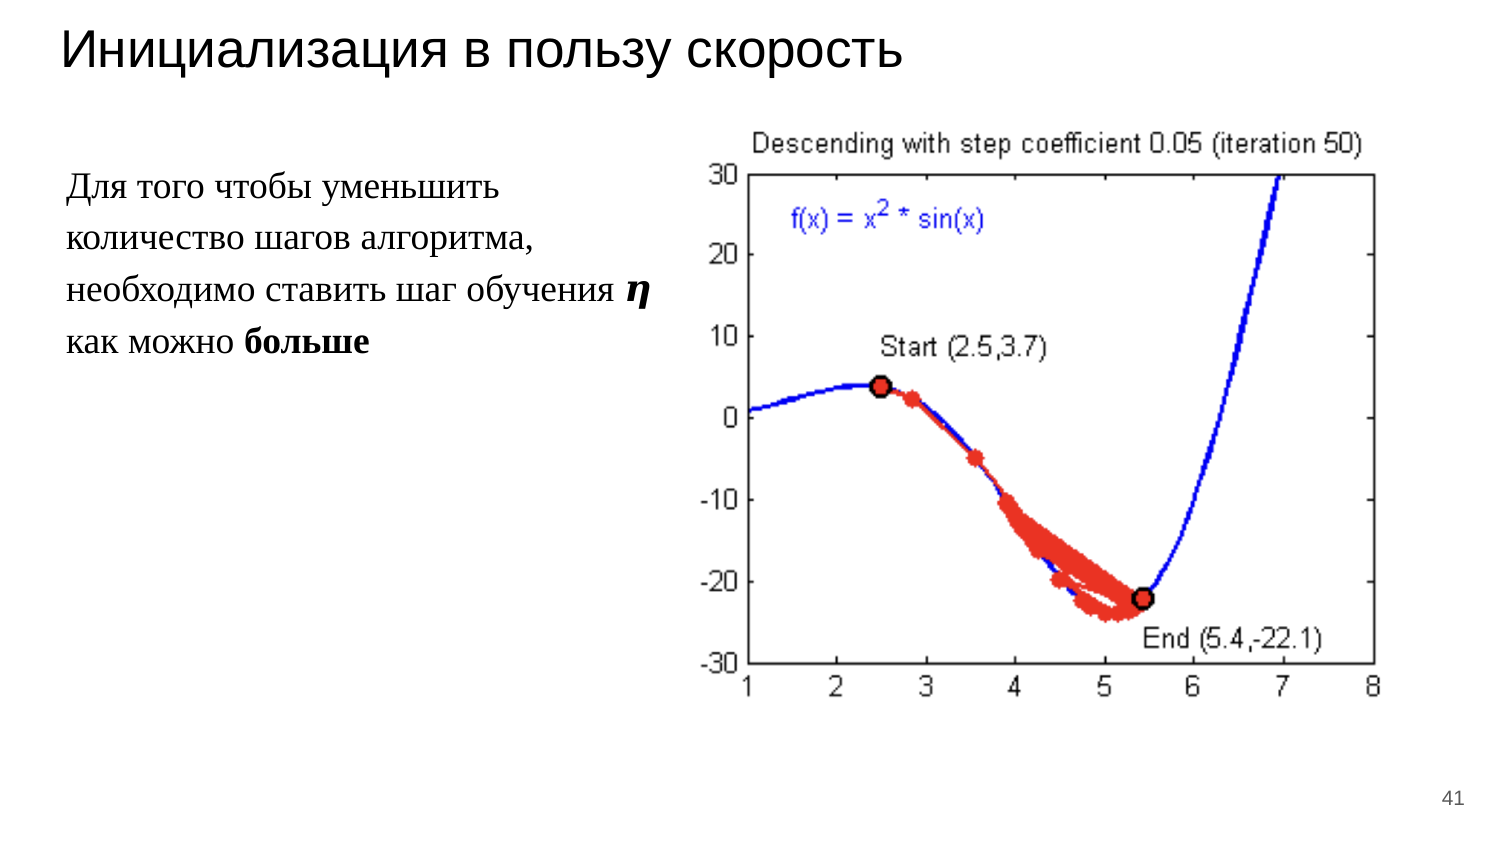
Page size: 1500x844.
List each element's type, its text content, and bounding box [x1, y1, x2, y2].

title Инициализация в пользу скорость [45, 0, 1443, 94]
picture [683, 125, 1413, 723]
slide_number ‹#› [1389, 764, 1480, 830]
list Для того чтобы уменьшить количество шагов алгоритма, необходимо ставить шаг обучения 𝜼 как можно больше [51, 139, 678, 700]
